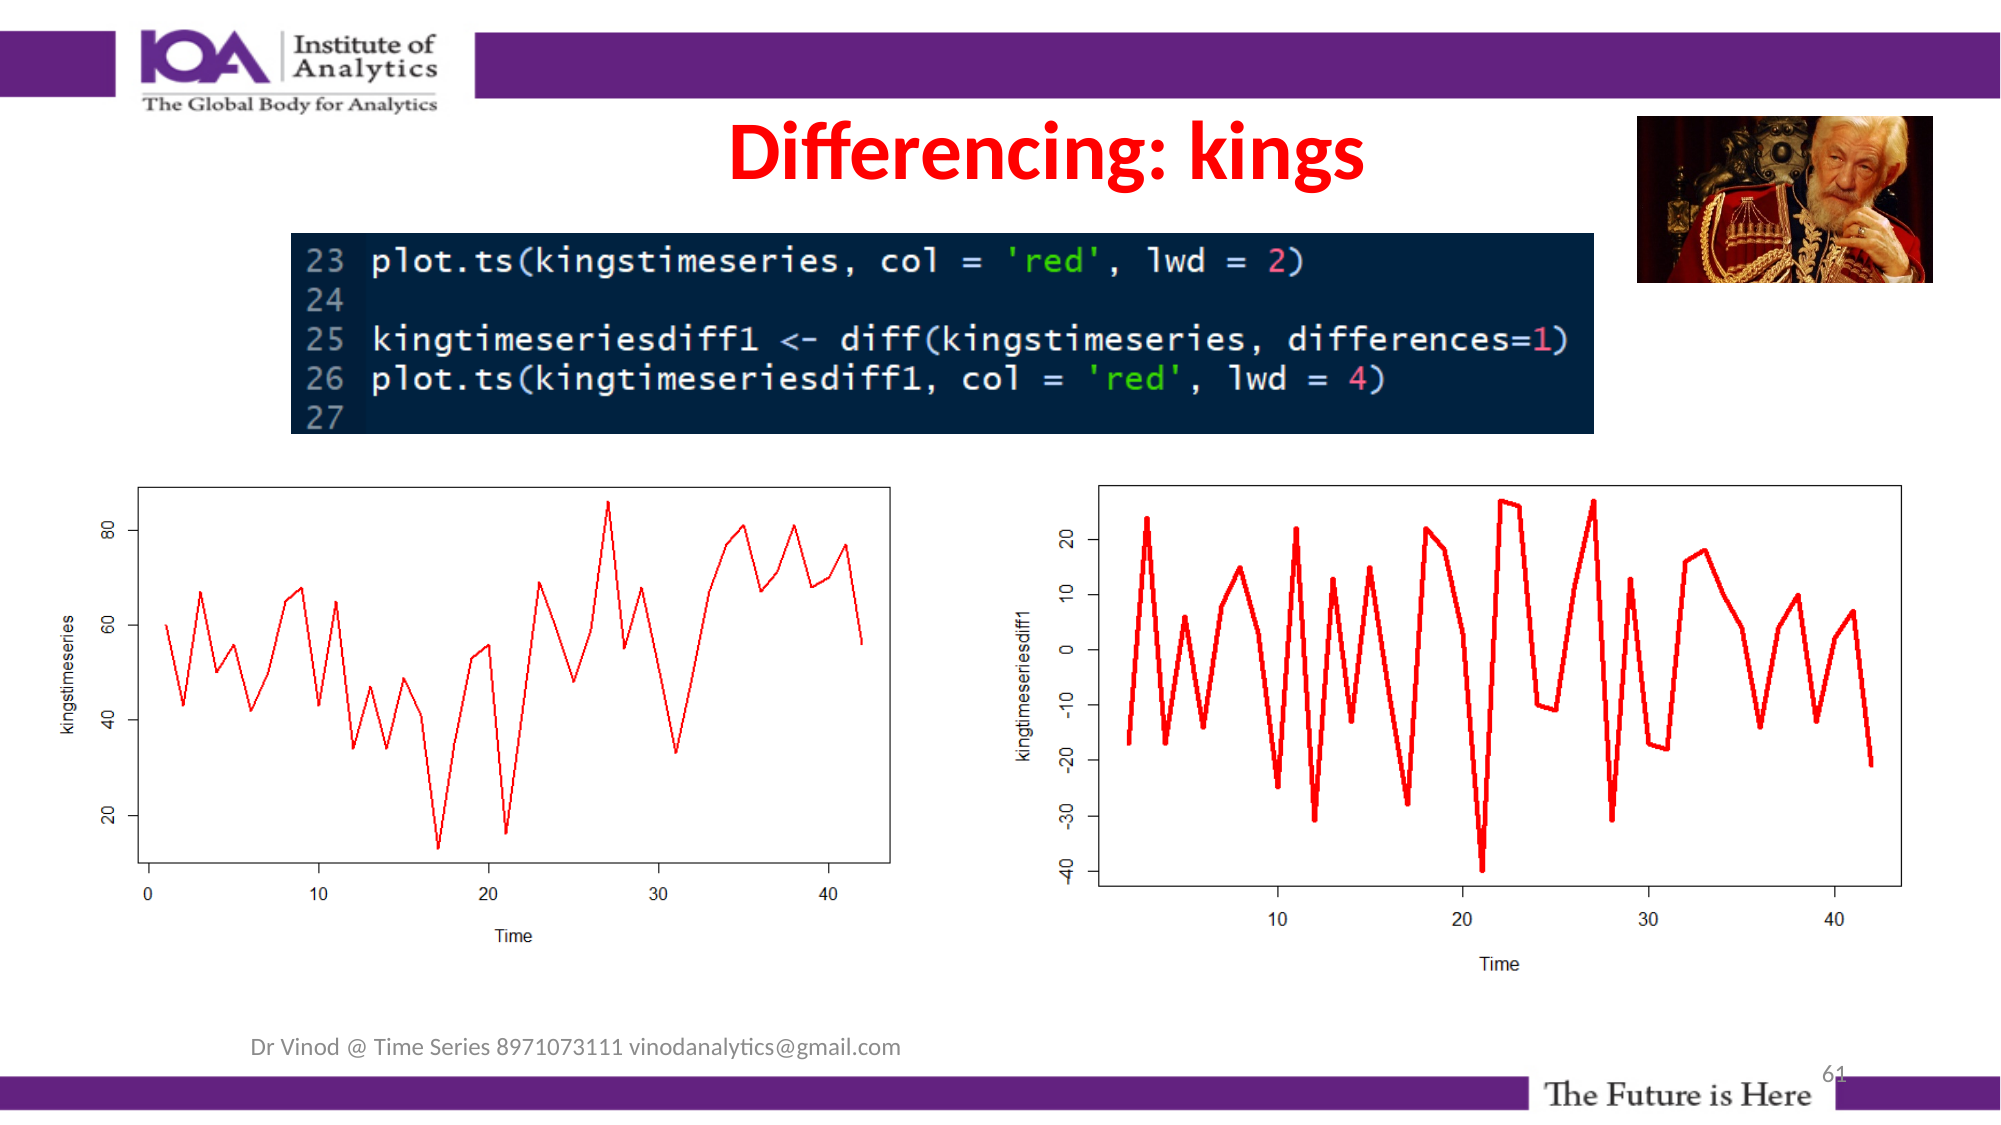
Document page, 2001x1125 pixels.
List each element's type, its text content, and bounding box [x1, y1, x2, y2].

slide_number 61 [1412, 1042, 1863, 1103]
subtitle Differencing: kings [501, 99, 1594, 200]
picture [0, 0, 2001, 1125]
footer Dr Vinod @ Time Series 8971073111 vinodanalytics@gmail.com [21, 1014, 1132, 1075]
